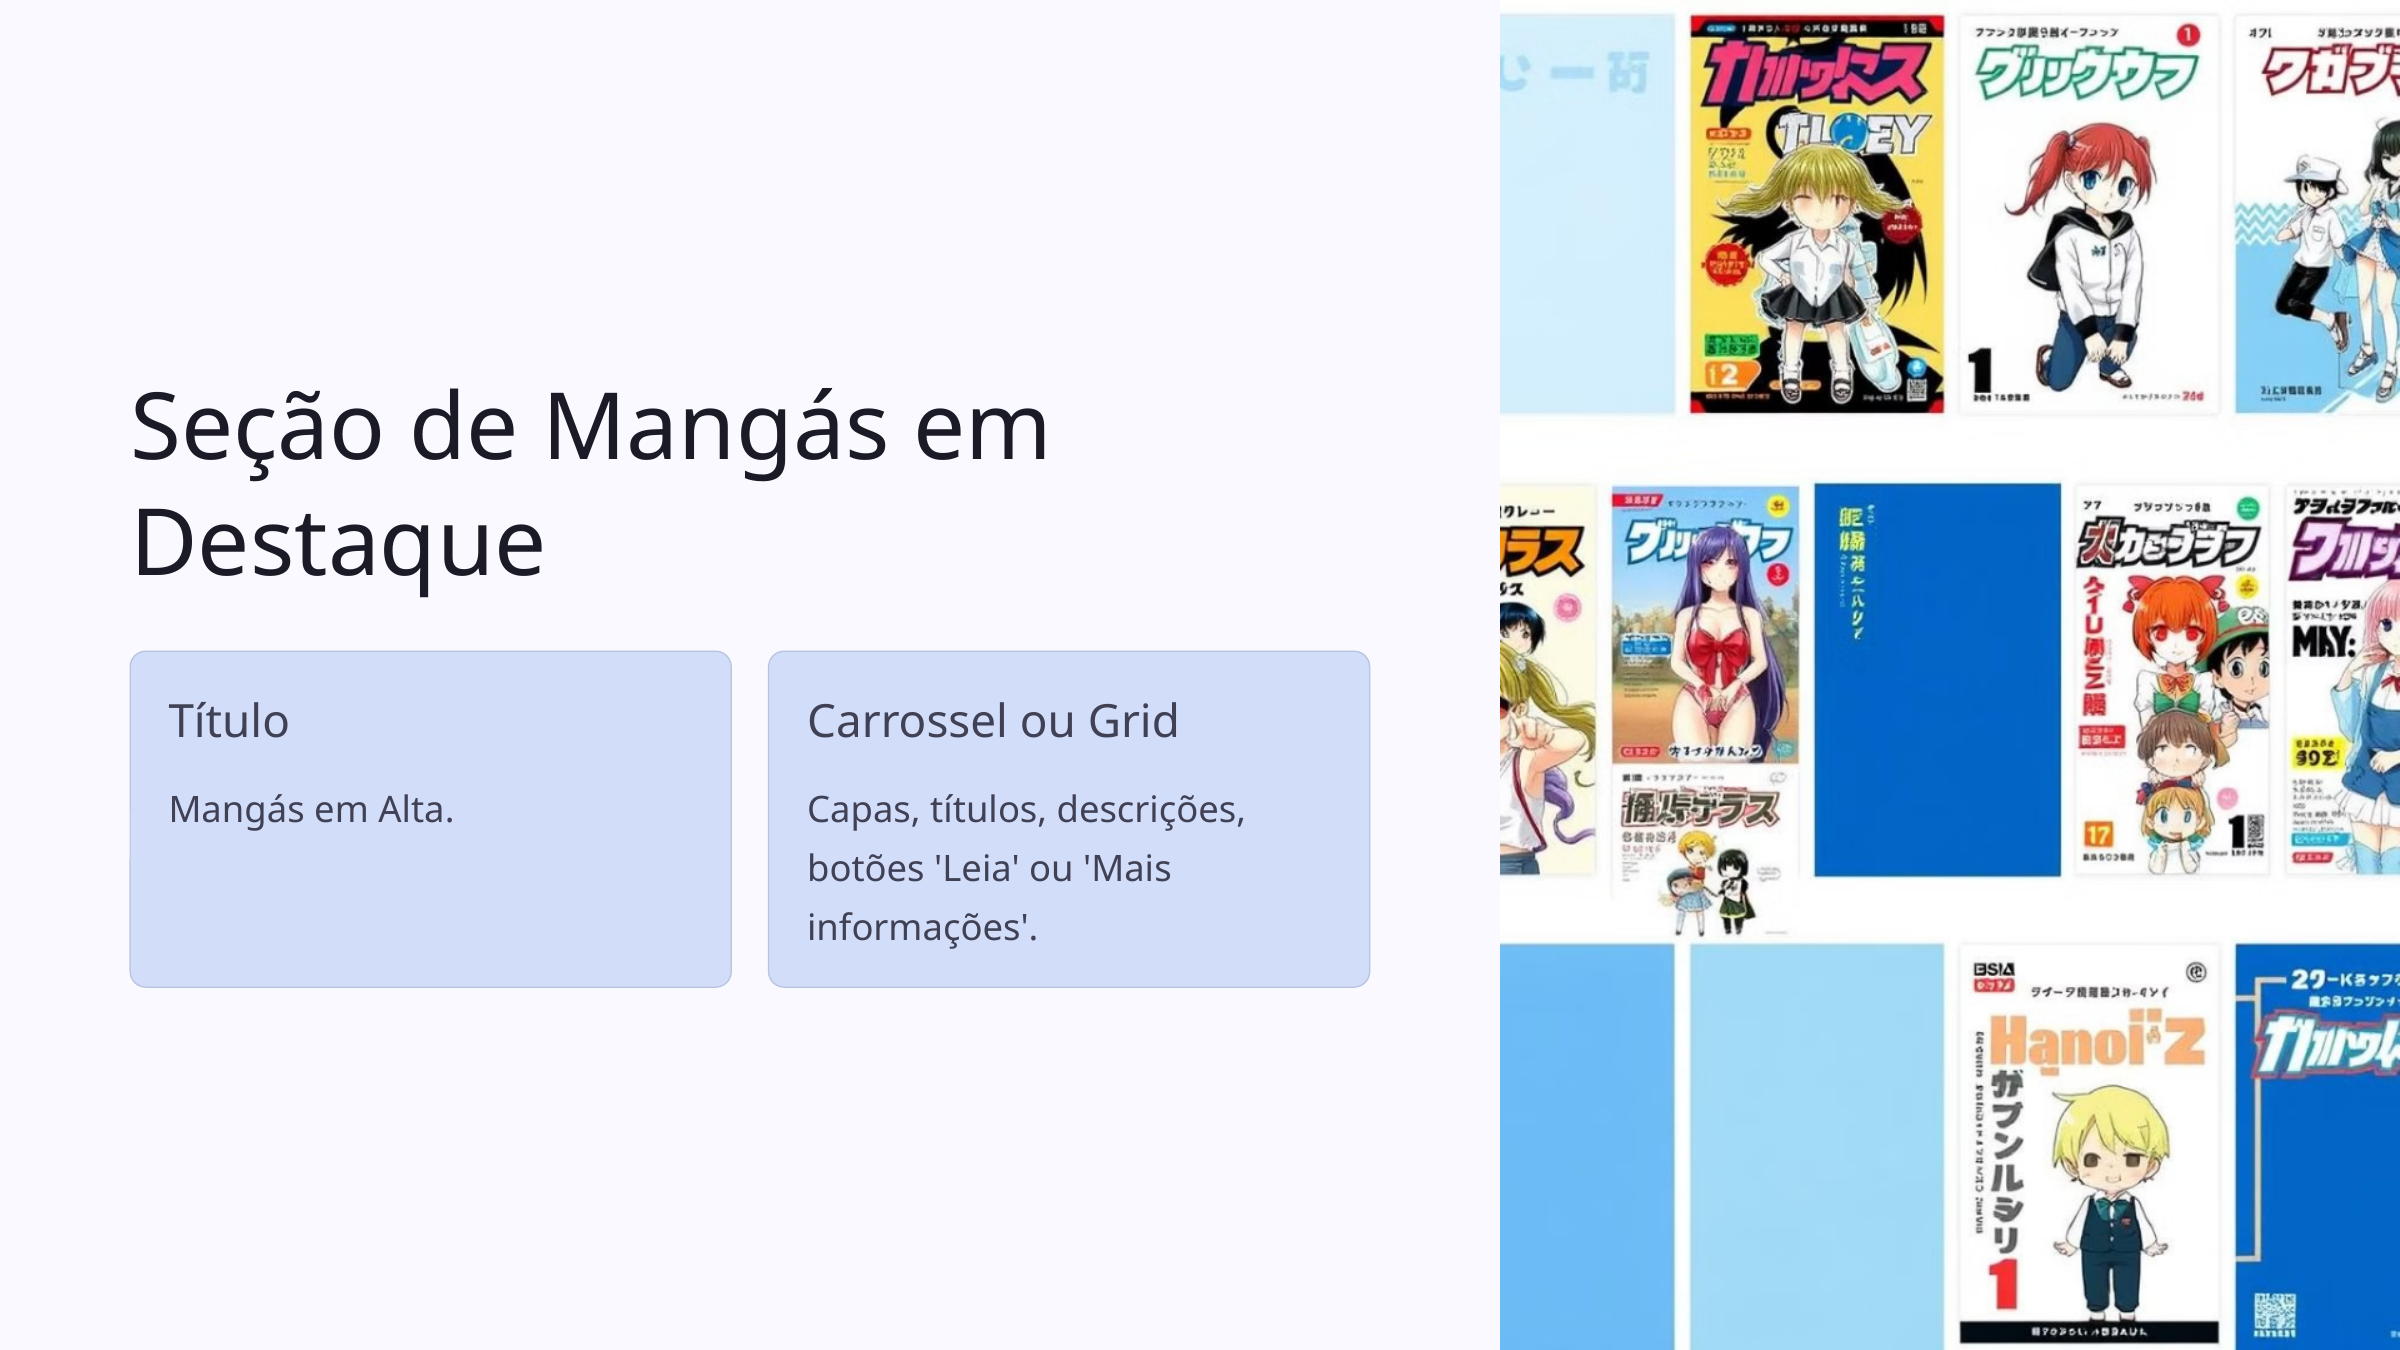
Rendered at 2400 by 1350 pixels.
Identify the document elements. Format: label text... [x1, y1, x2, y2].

text_box [130, 651, 732, 988]
text_box Carrossel ou Grid [806, 689, 1273, 748]
text_box Título [168, 689, 634, 748]
text_box Mangás em Alta. [168, 770, 693, 830]
text_box Seção de Mangás em Destaque [130, 362, 1370, 596]
text_box [768, 651, 1370, 988]
text_box Capas, títulos, descrições, botões 'Leia' ou 'Mais informações'. [806, 770, 1332, 949]
picture [1499, 0, 2400, 1350]
